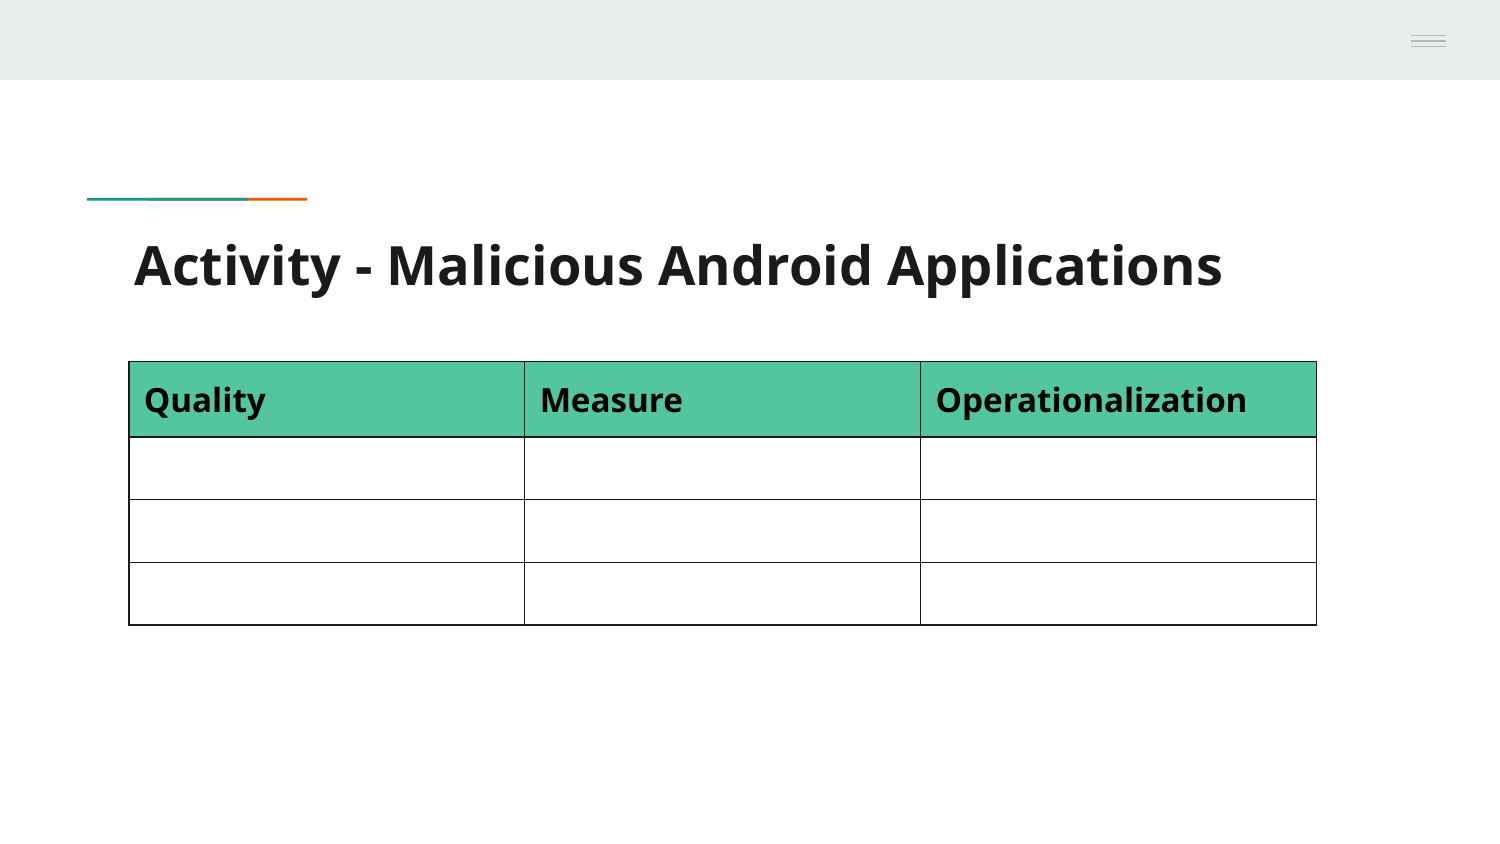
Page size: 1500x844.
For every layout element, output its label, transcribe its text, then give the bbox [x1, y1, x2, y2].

table_header Operationalization [921, 362, 1316, 436]
table_cell [130, 563, 524, 624]
table_cell [525, 438, 920, 499]
table_cell [130, 438, 524, 499]
table_cell [921, 438, 1316, 499]
title Activity - Malicious Android Applications [119, 216, 1381, 305]
table_header Measure [525, 362, 920, 436]
table_header Quality [130, 362, 524, 436]
table_cell [921, 500, 1316, 562]
table_cell [525, 563, 920, 624]
table_cell [921, 563, 1316, 624]
table_cell [130, 500, 524, 562]
table_cell [525, 500, 920, 562]
